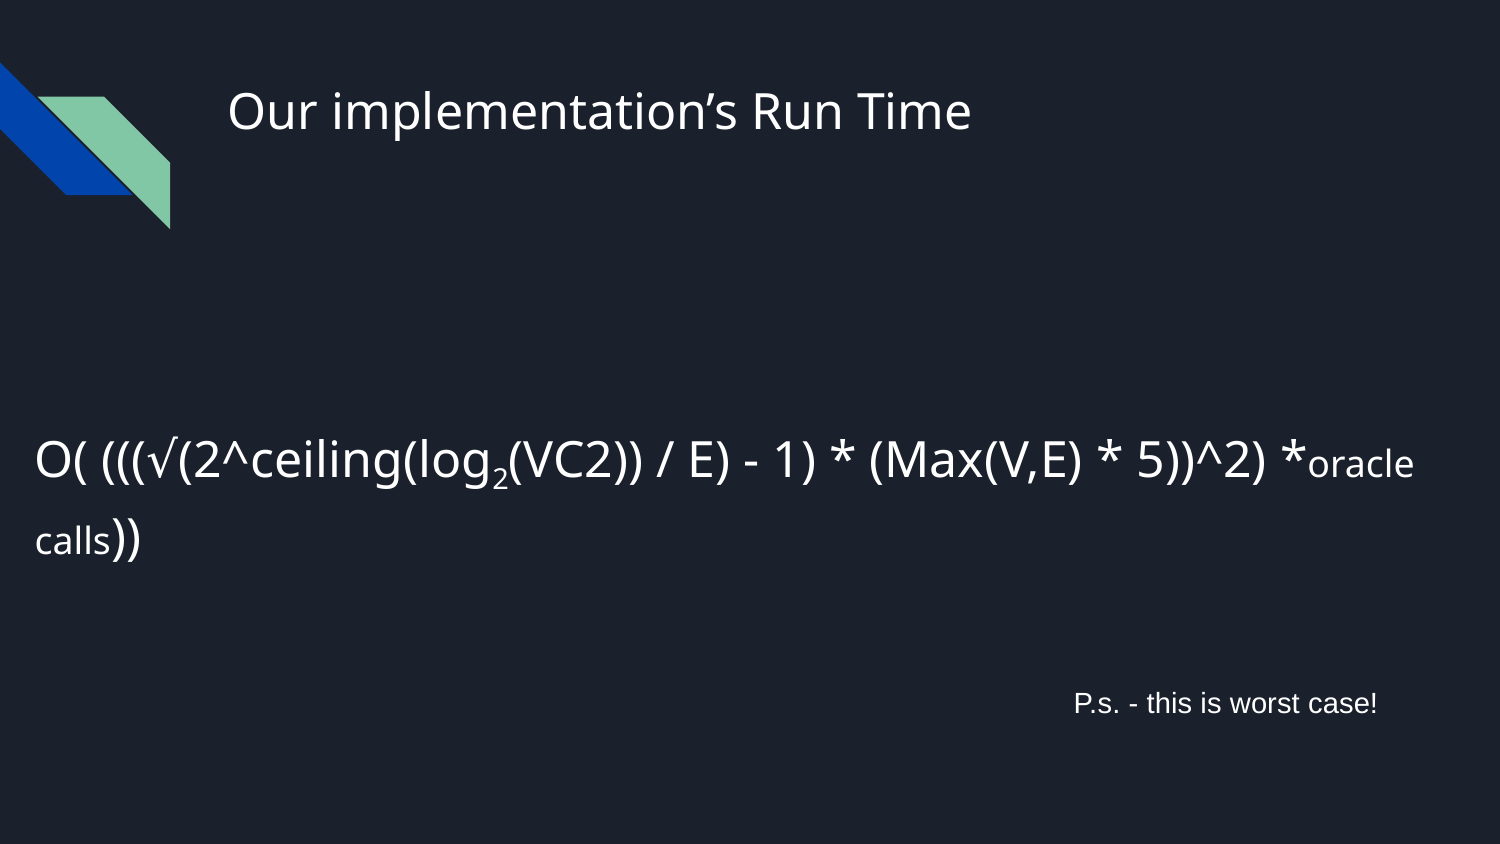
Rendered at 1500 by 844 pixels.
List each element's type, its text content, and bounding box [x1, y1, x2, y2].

list O( (((√(2^ceiling(log2(VC2)) / E) - 1) * (Max(V,E) * 5))^2) *oracle calls)) [19, 336, 1500, 726]
title Our implementation’s Run Time [212, 64, 1368, 215]
text_box P.s. - this is worst case! [1058, 669, 1500, 781]
